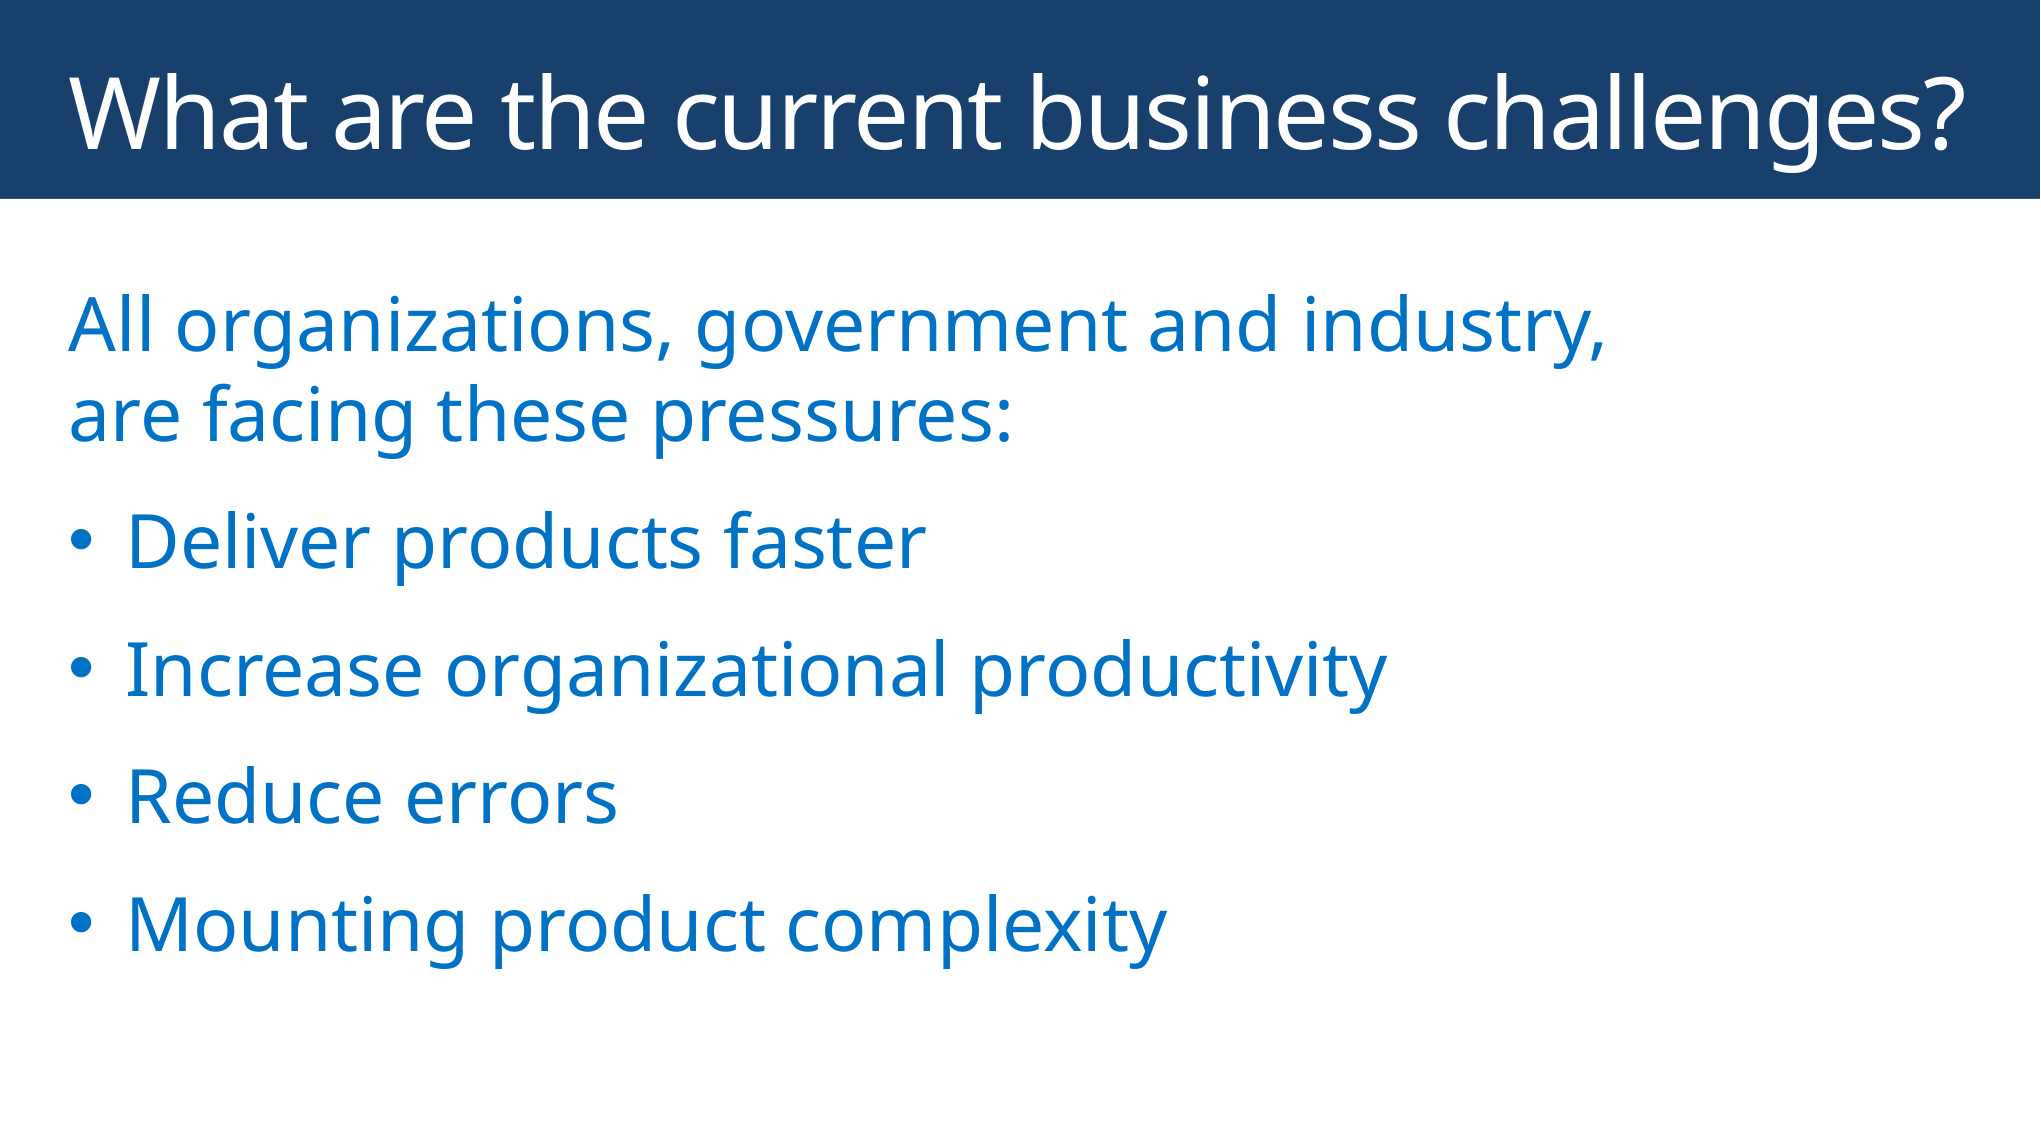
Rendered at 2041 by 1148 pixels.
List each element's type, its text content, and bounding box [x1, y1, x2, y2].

list All organizations, government and industry, are facing these pressures: Deliver products faster Increase organizational productivity Reduce errors Mounting product complexity [45, 261, 1996, 1080]
title What are the current business challenges? [45, 48, 1996, 199]
